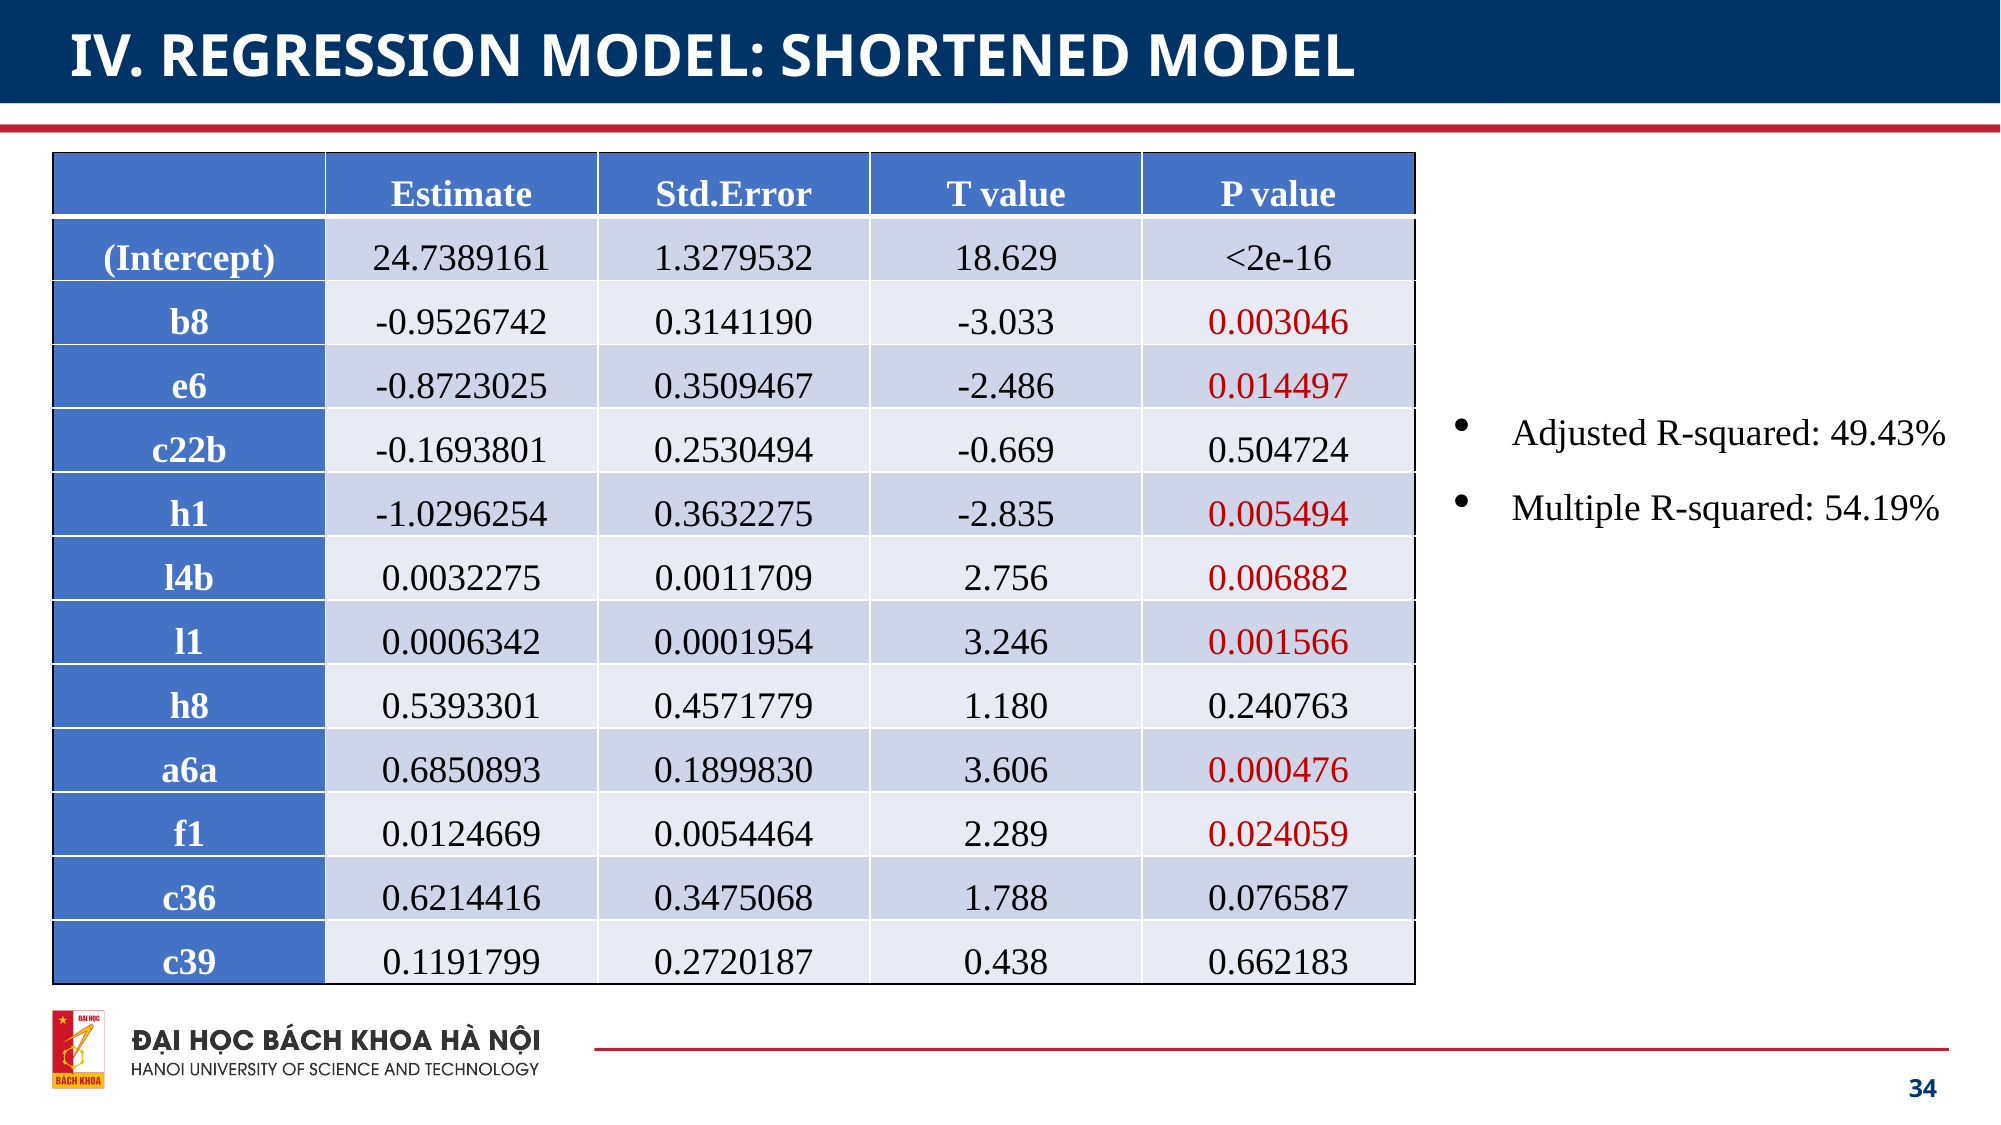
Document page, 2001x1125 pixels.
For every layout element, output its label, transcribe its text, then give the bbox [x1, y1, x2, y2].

table_cell 0.1899830 [599, 729, 869, 791]
table_cell e6 [54, 345, 325, 407]
slide_number 34 [1502, 1065, 1953, 1125]
table_cell 0.076587 [1143, 857, 1414, 919]
table_cell h1 [54, 473, 325, 535]
table_cell -2.835 [871, 473, 1141, 535]
table_cell -3.033 [871, 281, 1141, 344]
table_cell 0.014497 [1143, 345, 1414, 407]
table_header [54, 153, 325, 214]
table_header T value [871, 153, 1141, 214]
table_cell 2.289 [871, 793, 1141, 855]
table_cell 0.005494 [1143, 473, 1414, 535]
table_cell 0.438 [871, 921, 1141, 983]
table_cell 24.7389161 [326, 219, 597, 280]
table_cell 0.1191799 [326, 921, 597, 983]
table_cell 0.5393301 [326, 665, 597, 727]
table_cell l4b [54, 537, 325, 599]
table_cell 0.2720187 [599, 921, 869, 983]
table_cell c39 [54, 921, 325, 983]
table_cell 0.024059 [1143, 793, 1414, 855]
table_cell 18.629 [871, 219, 1141, 280]
table_cell 0.001566 [1143, 601, 1414, 663]
table_cell 0.000476 [1143, 729, 1414, 791]
table_cell 1.3279532 [599, 219, 869, 280]
table_cell 2.756 [871, 537, 1141, 599]
table_header Estimate [326, 153, 597, 214]
text_box Adjusted R-squared: 49.43% Multiple R-squared: 54.19% [1440, 386, 1994, 536]
table_cell 0.2530494 [599, 409, 869, 471]
table_cell c36 [54, 857, 325, 919]
table_cell 0.006882 [1143, 537, 1414, 599]
table_cell -2.486 [871, 345, 1141, 407]
table_cell 0.0054464 [599, 793, 869, 855]
table_header P value [1143, 153, 1414, 214]
table_cell 0.0032275 [326, 537, 597, 599]
table_cell 0.0011709 [599, 537, 869, 599]
table_cell 0.3141190 [599, 281, 869, 344]
table_cell (Intercept) [54, 219, 325, 280]
table_cell 1.180 [871, 665, 1141, 727]
table_cell -0.9526742 [326, 281, 597, 344]
table_cell 3.246 [871, 601, 1141, 663]
table_cell 0.4571779 [599, 665, 869, 727]
table_cell f1 [54, 793, 325, 855]
table_cell l1 [54, 601, 325, 663]
table_cell 0.662183 [1143, 921, 1414, 983]
table_cell 0.6850893 [326, 729, 597, 791]
table_cell 0.0124669 [326, 793, 597, 855]
table_cell 3.606 [871, 729, 1141, 791]
picture [0, 0, 2001, 1125]
table_cell <2e-16 [1143, 219, 1414, 280]
table_cell 0.6214416 [326, 857, 597, 919]
table_cell h8 [54, 665, 325, 727]
table_cell a6a [54, 729, 325, 791]
table_header Std.Error [599, 153, 869, 214]
table_cell -0.1693801 [326, 409, 597, 471]
table_cell -0.8723025 [326, 345, 597, 407]
table_cell 0.0001954 [599, 601, 869, 663]
table_cell -1.0296254 [326, 473, 597, 535]
table_cell 0.240763 [1143, 665, 1414, 727]
table_cell 1.788 [871, 857, 1141, 919]
table_cell 0.504724 [1143, 409, 1414, 471]
table_cell 0.3632275 [599, 473, 869, 535]
table_cell c22b [54, 409, 325, 471]
title IV. REGRESSION MODEL: SHORTENED MODEL [55, 18, 1945, 90]
table_cell 0.3475068 [599, 857, 869, 919]
table_cell 0.0006342 [326, 601, 597, 663]
table_cell -0.669 [871, 409, 1141, 471]
table_cell b8 [54, 281, 325, 344]
table_cell 0.003046 [1143, 281, 1414, 344]
table_cell 0.3509467 [599, 345, 869, 407]
